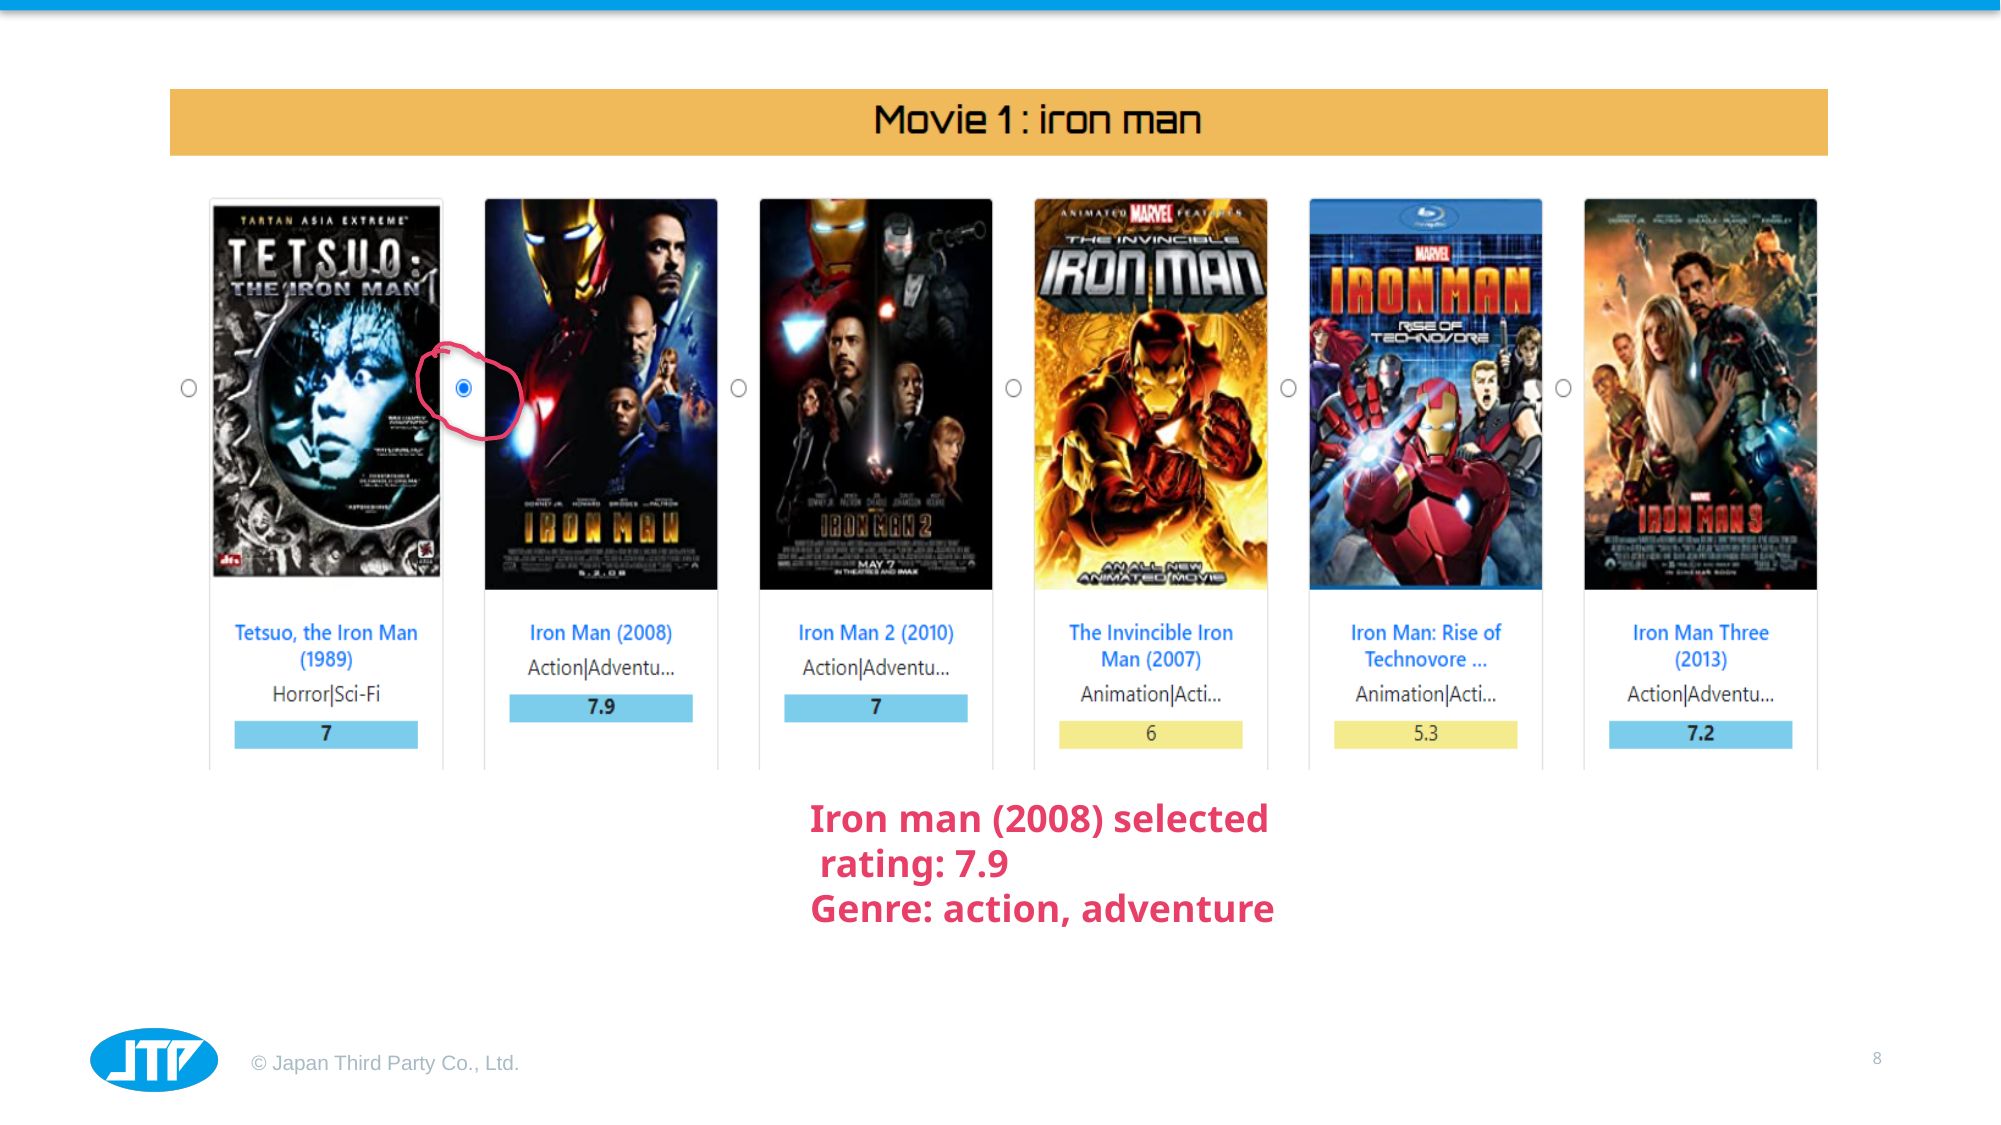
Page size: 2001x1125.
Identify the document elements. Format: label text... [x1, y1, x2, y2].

slide_number 8 [1734, 1029, 1897, 1090]
picture [89, 1020, 220, 1101]
text_box Iron man (2008) selected rating: 7.9 Genre: action, adventure [795, 787, 1584, 937]
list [170, 89, 1828, 770]
